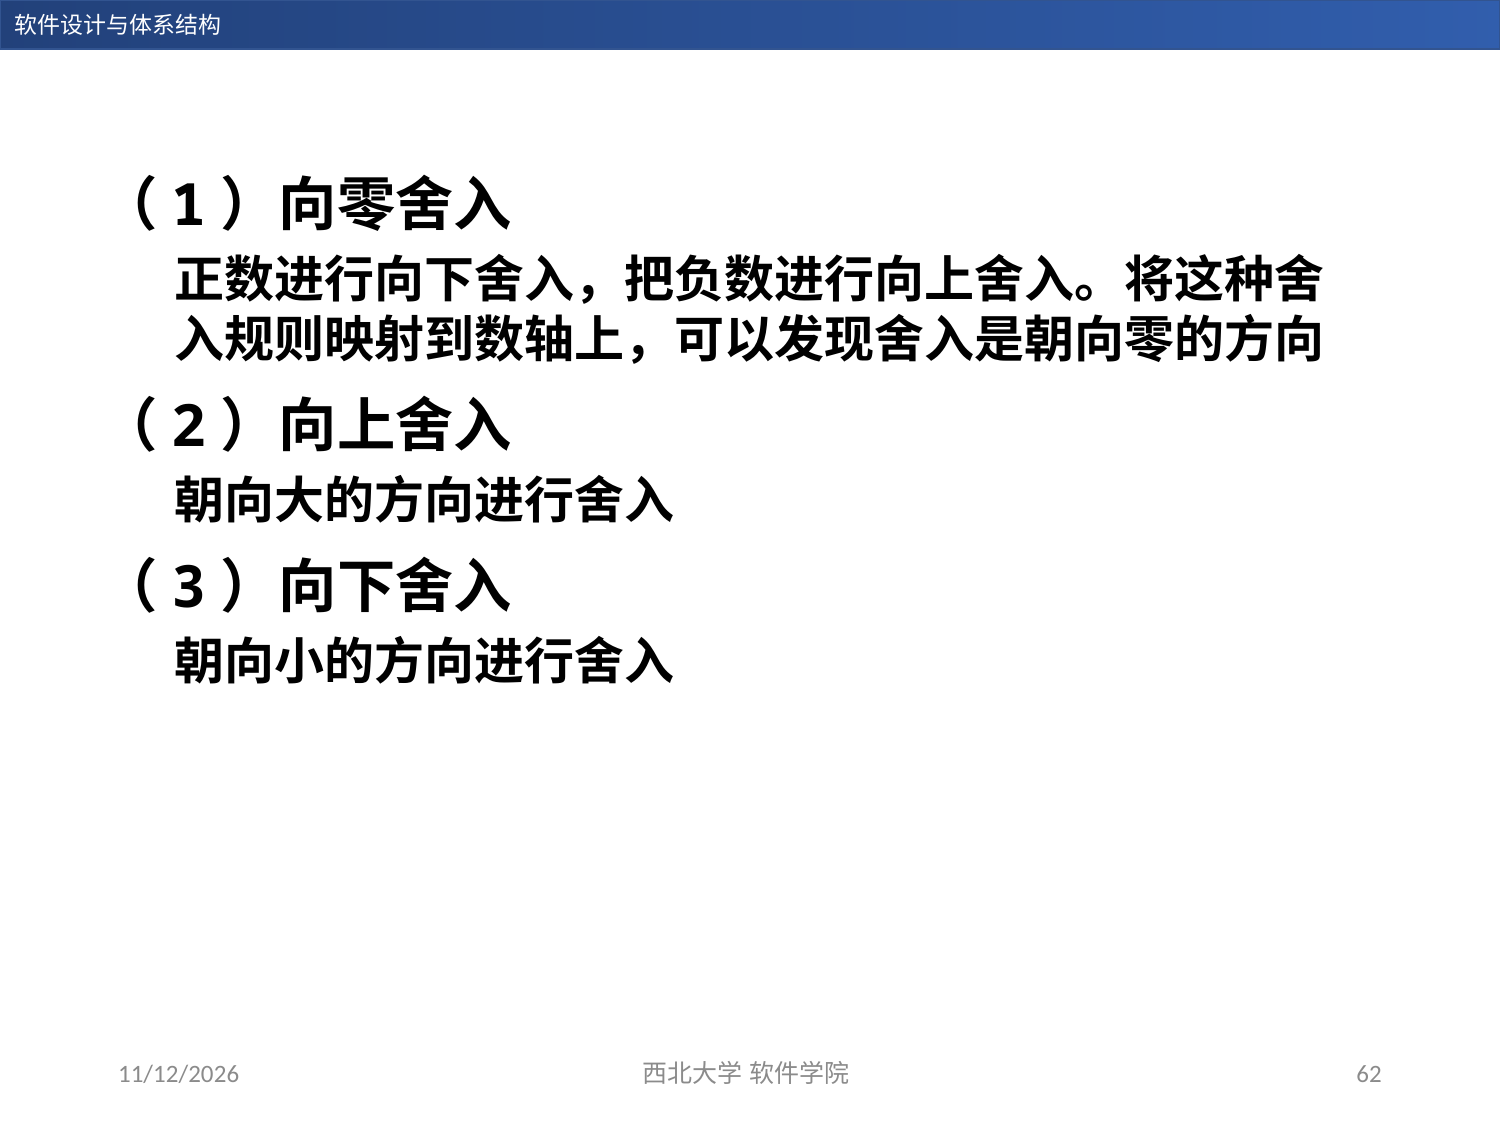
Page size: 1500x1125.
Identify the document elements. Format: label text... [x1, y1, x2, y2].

slide_number 62 [1059, 1042, 1397, 1103]
footer 西北大学 软件学院 [496, 1042, 1004, 1103]
list （1）向零舍入 正数进行向下舍入，把负数进行向上舍入。将这种舍入规则映射到数轴上，可以发现舍入是朝向零的方向 （2）向上舍入 朝向大的方向进行舍入 （3）向下舍入 朝向小的方向进行舍入 [84, 159, 1379, 703]
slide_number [103, 1042, 441, 1103]
